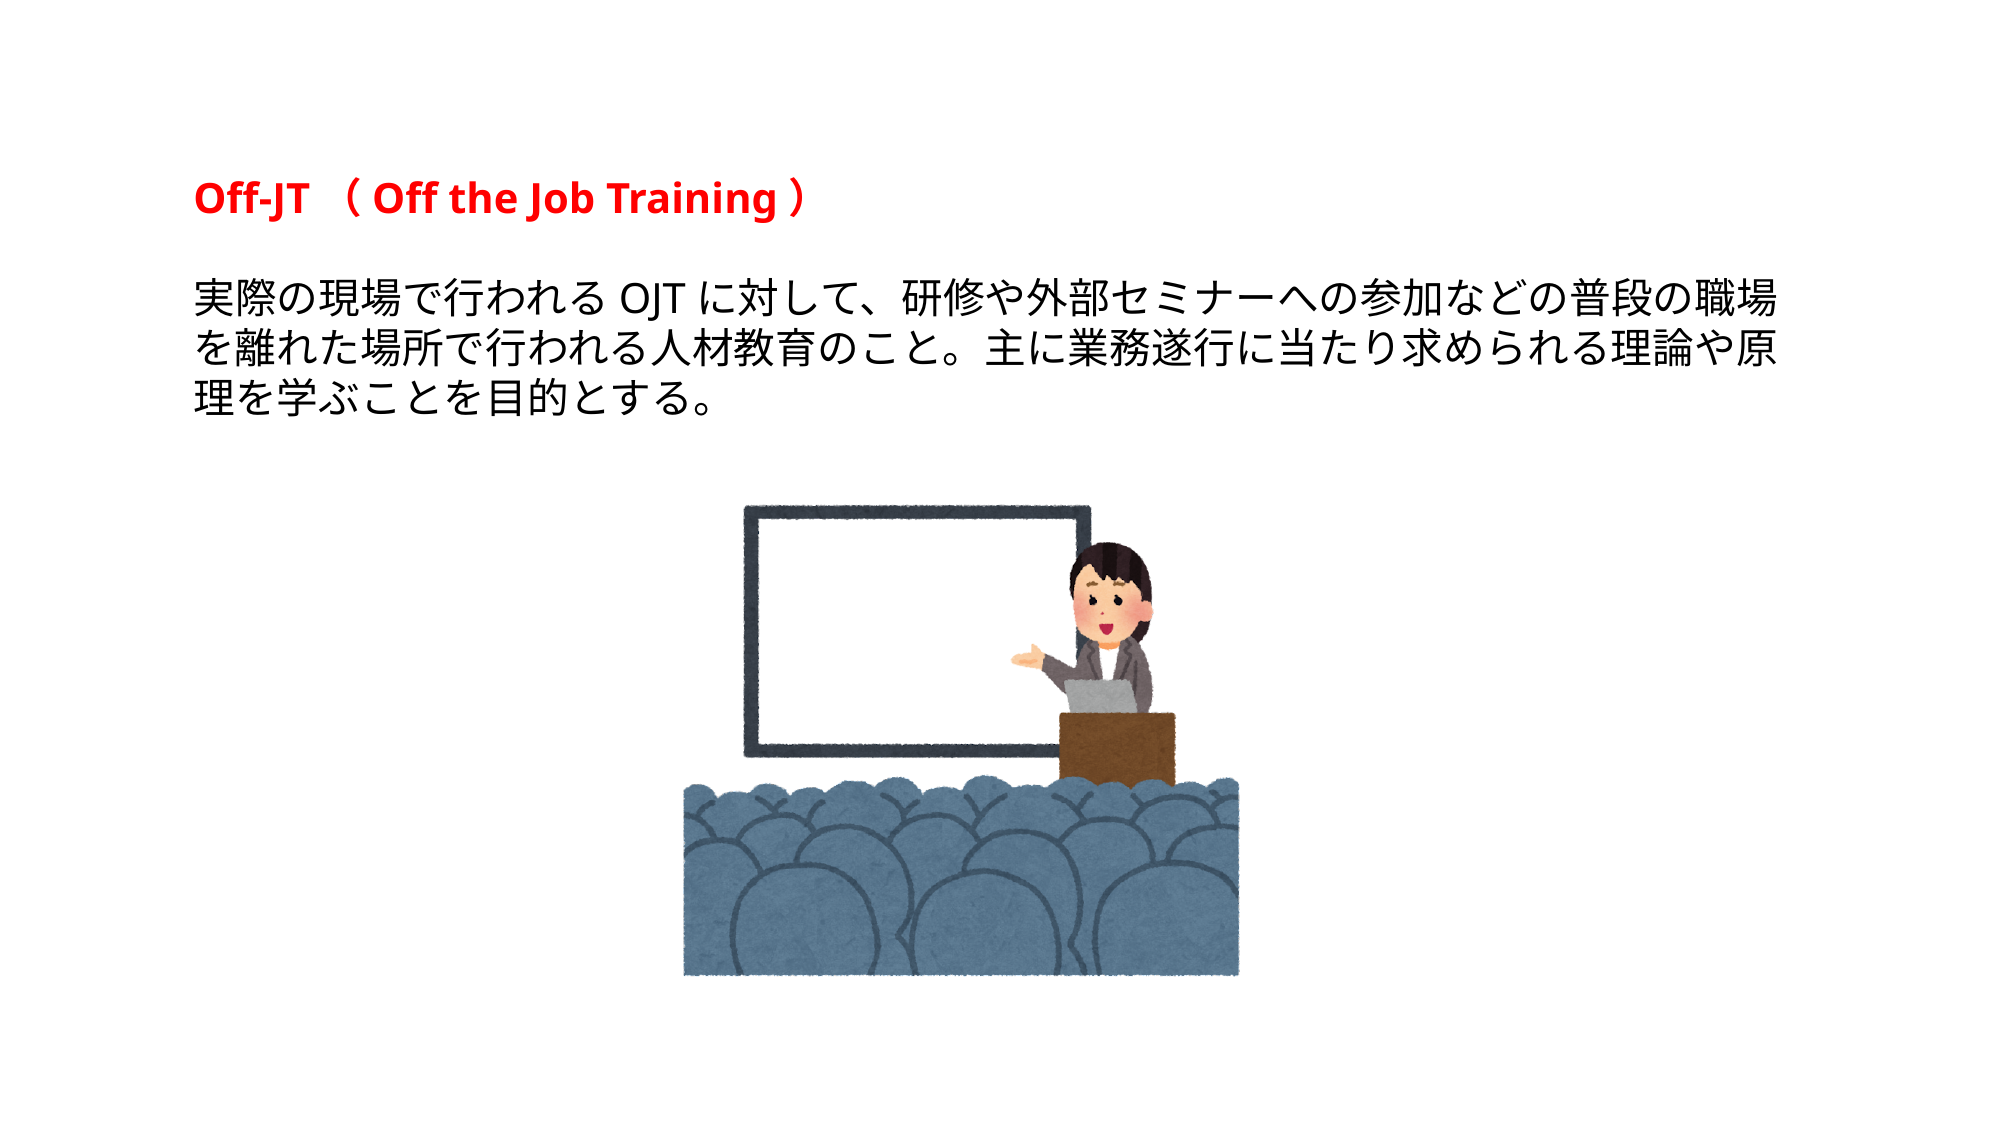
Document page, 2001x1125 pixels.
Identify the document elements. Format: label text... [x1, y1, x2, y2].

picture [670, 431, 1255, 1002]
text_box Off-JT（Off the Job Training） 実際の現場で行われるOJTに対して、研修や外部セミナーへの参加などの普段の職場を離れた場所で行われる人材教育のこと。主に業務遂行に当たり求められる理論や原理を学ぶことを目的とする。 [178, 164, 1822, 429]
